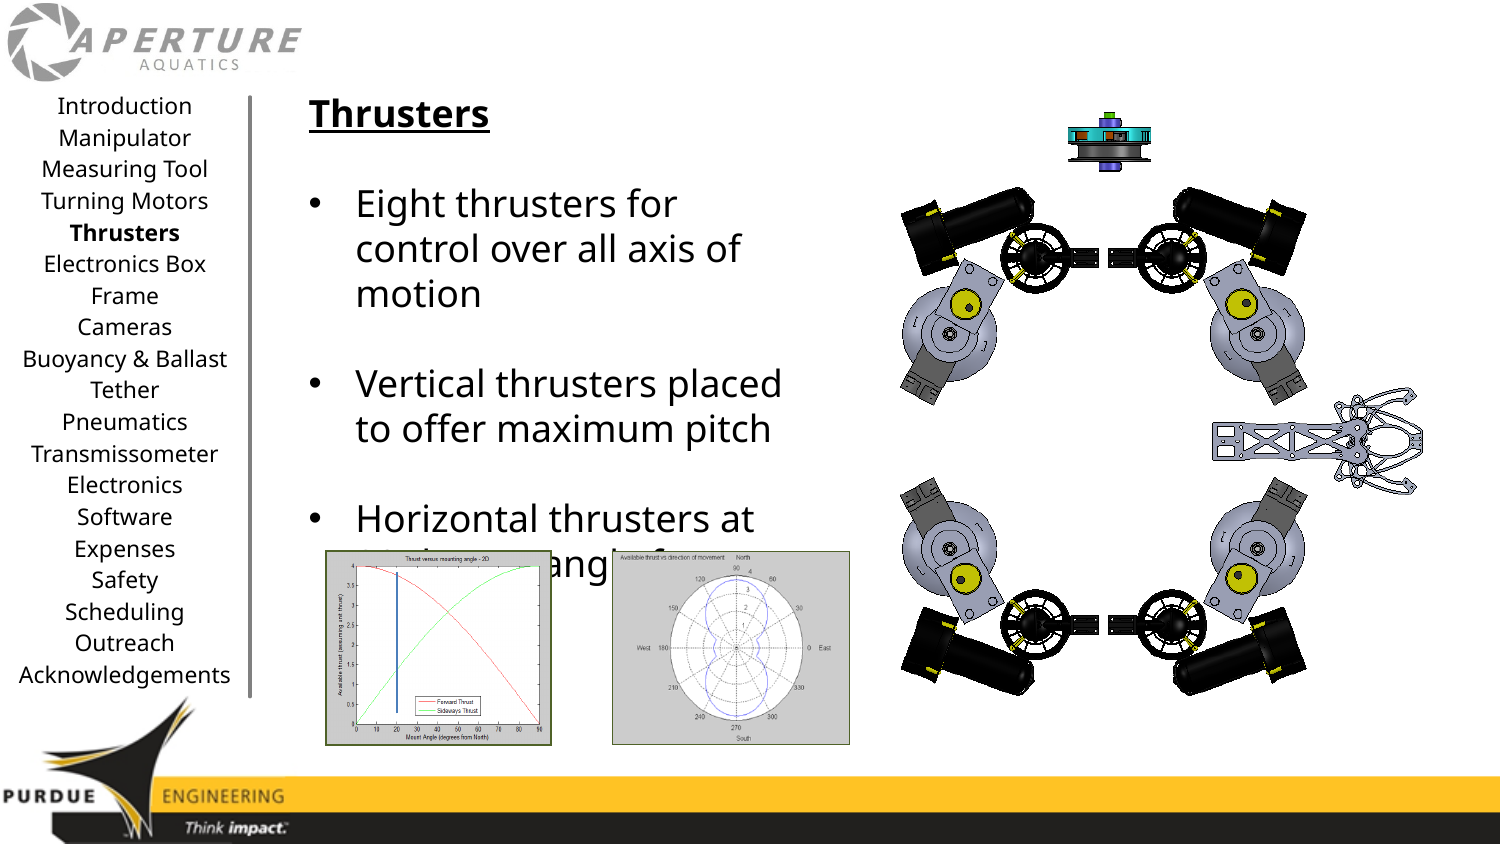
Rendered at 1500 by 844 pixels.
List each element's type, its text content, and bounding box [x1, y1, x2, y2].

picture [4, 0, 305, 84]
picture [1, 551, 1500, 844]
text_box Thrusters Eight thrusters for control over all axis of motion Vertical thrusters placed to offer maximum pitch Horizontal thrusters at 20 degree angle for sway [293, 82, 813, 637]
picture [326, 551, 551, 745]
text_box Introduction Manipulator Measuring Tool Turning Motors Thrusters Electronics Box Frame Cameras Buoyancy & Ballast Tether Pneumatics Transmissometer Electronics Software Expenses Safety Scheduling Outreach Acknowledgements [0, 84, 250, 696]
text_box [899, 109, 1426, 710]
